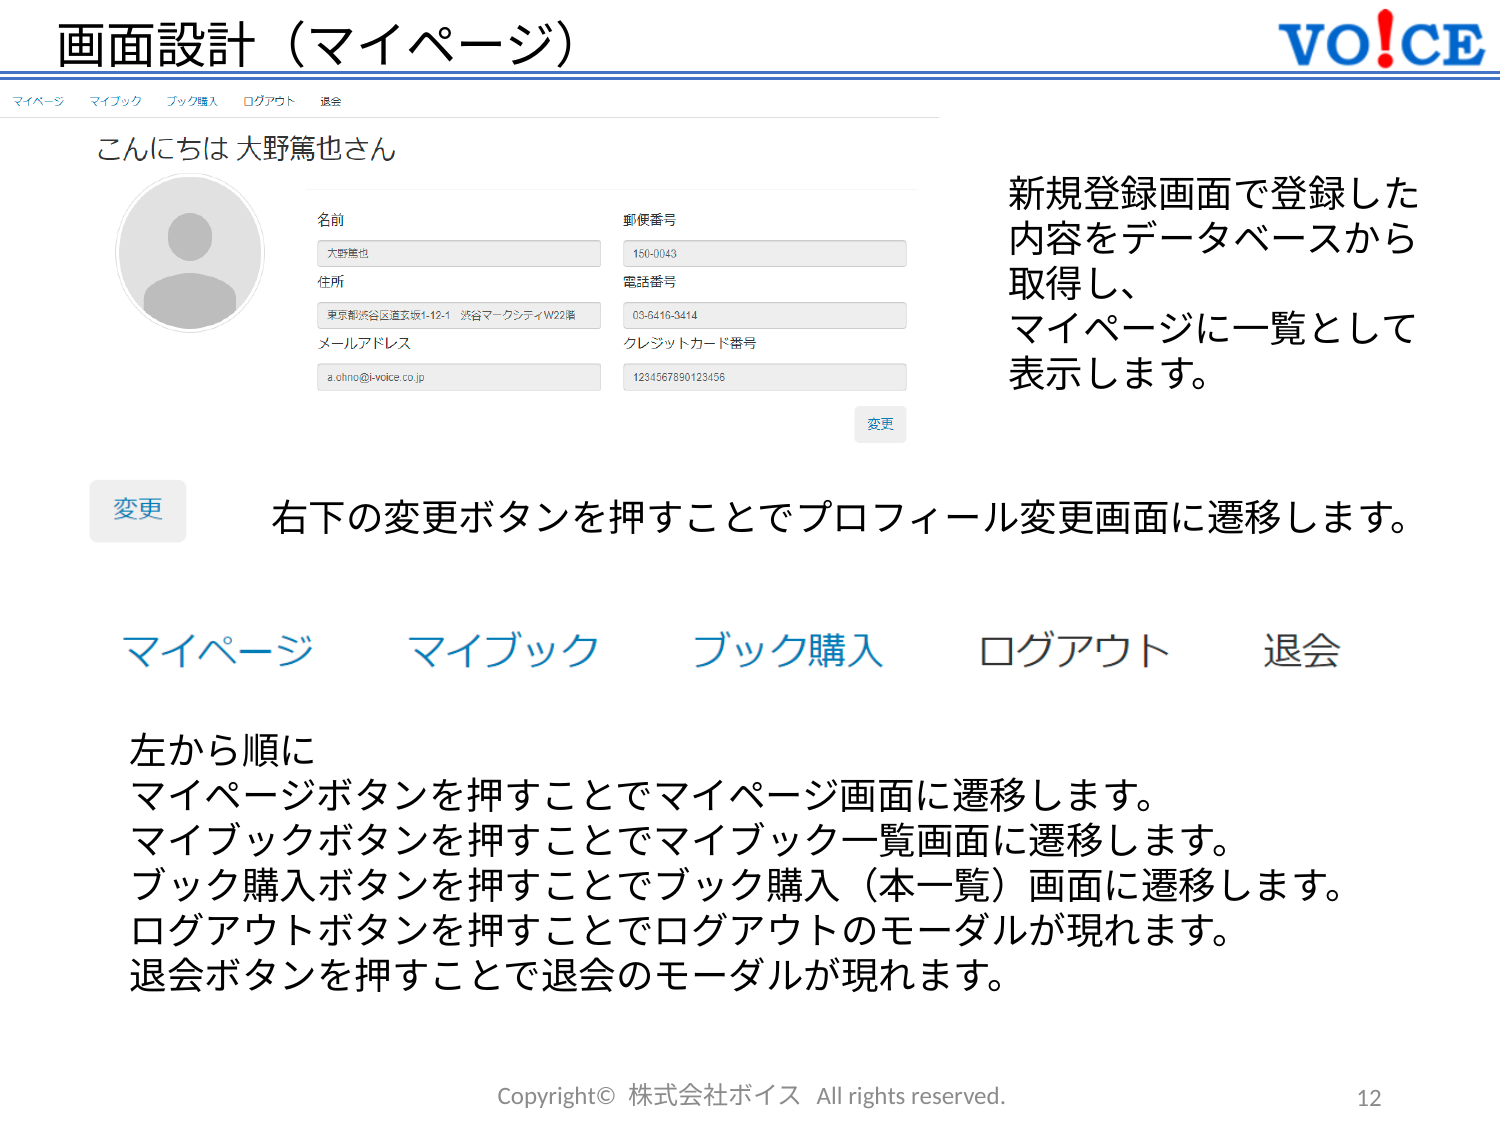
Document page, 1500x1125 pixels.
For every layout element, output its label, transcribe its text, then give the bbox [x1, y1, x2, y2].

picture [38, 458, 253, 559]
slide_number 12 [1059, 1066, 1397, 1125]
footer Copyright© 株式会社ボイス All rights reserved. [478, 1065, 1026, 1125]
text_box 新規登録画面で登録した内容をデータベースから取得し、 マイページに一覧として表示します。 [993, 162, 1461, 447]
picture [77, 603, 1423, 691]
text_box 右下の変更ボタンを押すことでプロフィール変更画面に遷移します。 [256, 486, 1468, 547]
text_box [0, 2, 1500, 79]
picture [0, 87, 940, 456]
text_box 左から順に マイページボタンを押すことでマイページ画面に遷移します。 マイブックボタンを押すことでマイブック一覧画面に遷移します。 ブック購入ボタンを押すことでブック購入（本一覧）画面に遷移します。 ログアウトボタンを押すことでログアウトのモーダルが現れます。 退会ボタンを押すことで退会のモーダルが現れます。 [115, 719, 1390, 1005]
